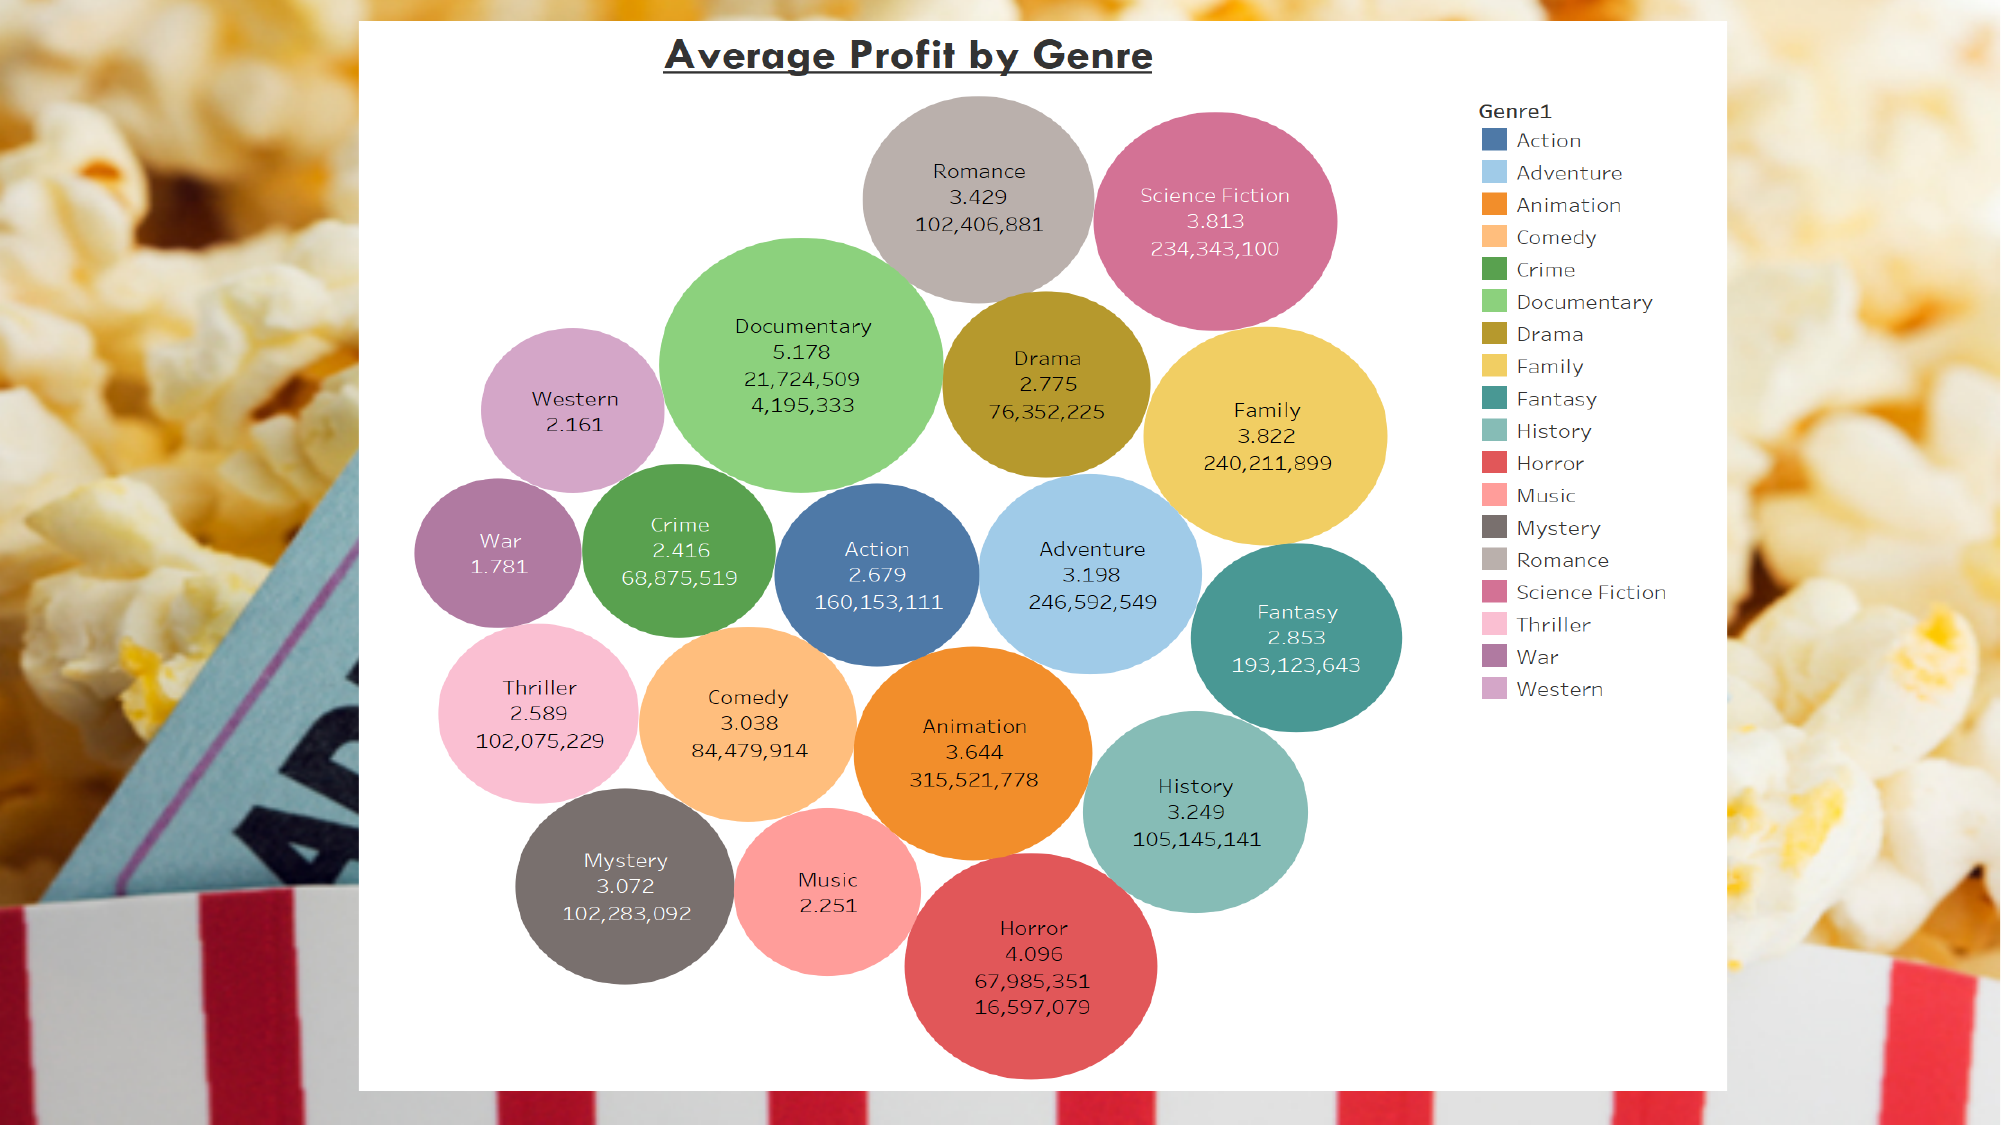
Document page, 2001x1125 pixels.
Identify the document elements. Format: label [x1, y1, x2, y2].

list [358, 21, 1728, 1091]
picture [0, 0, 2001, 1125]
